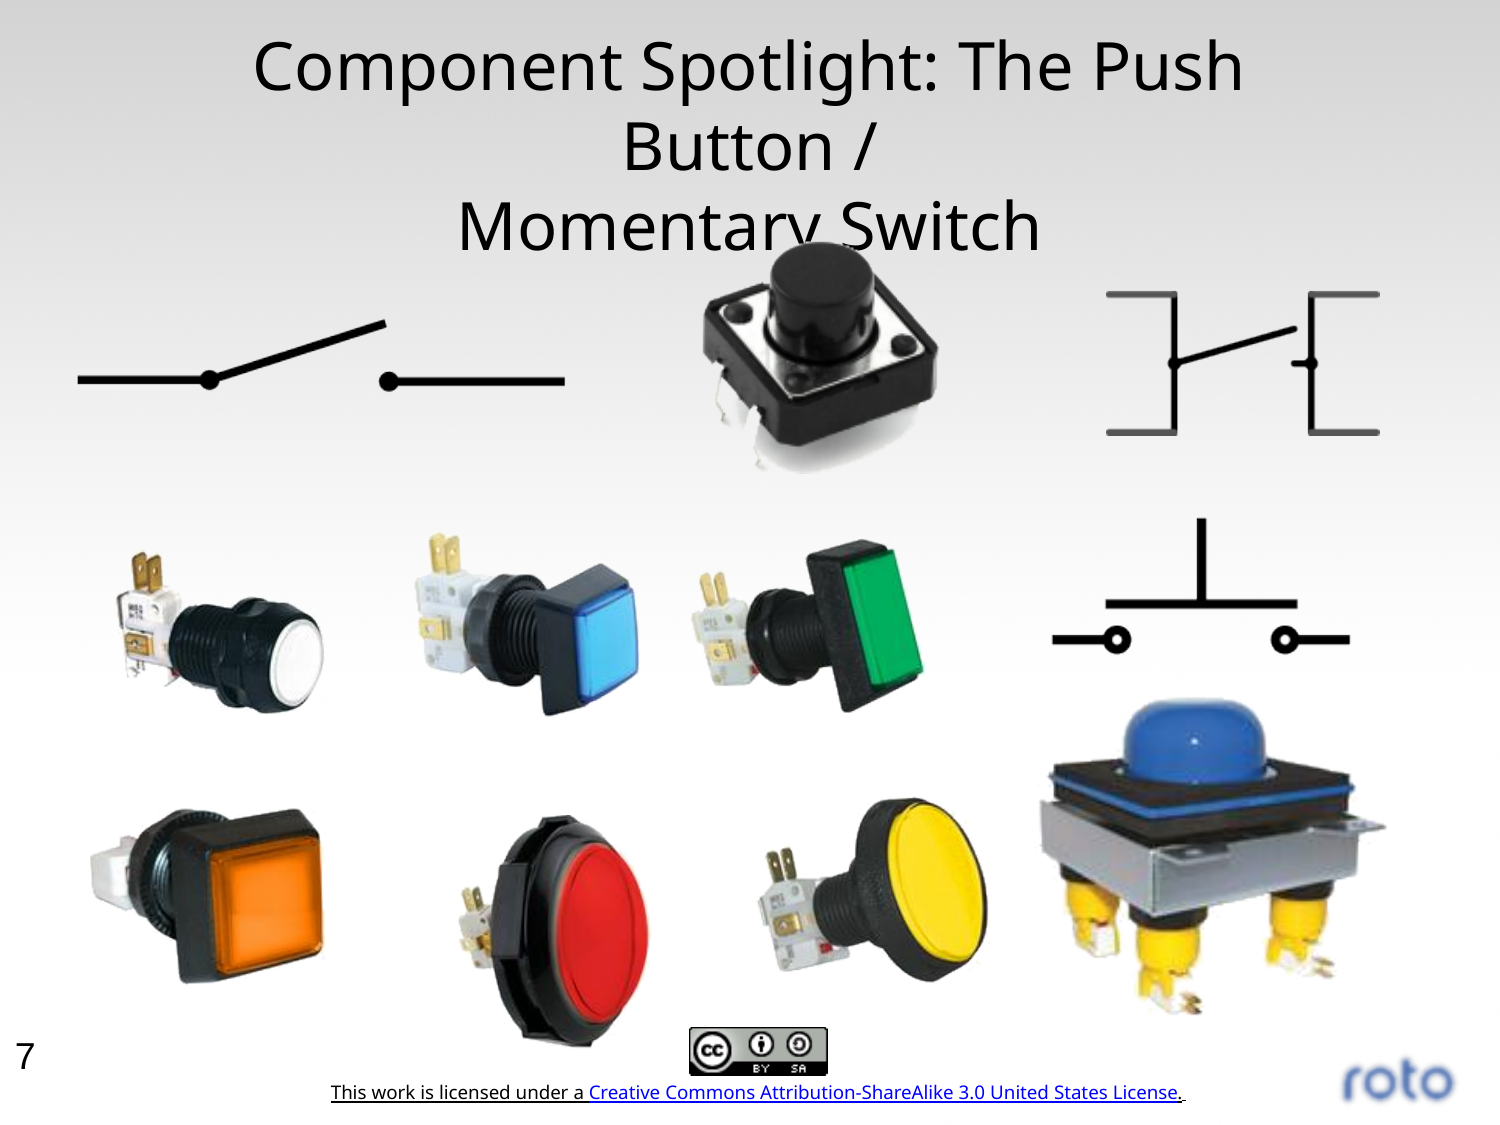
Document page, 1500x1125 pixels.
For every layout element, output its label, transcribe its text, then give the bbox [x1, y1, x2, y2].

picture [0, 0, 1500, 1125]
title Component Spotlight: The Push Button / Momentary Switch [112, 49, 1388, 238]
